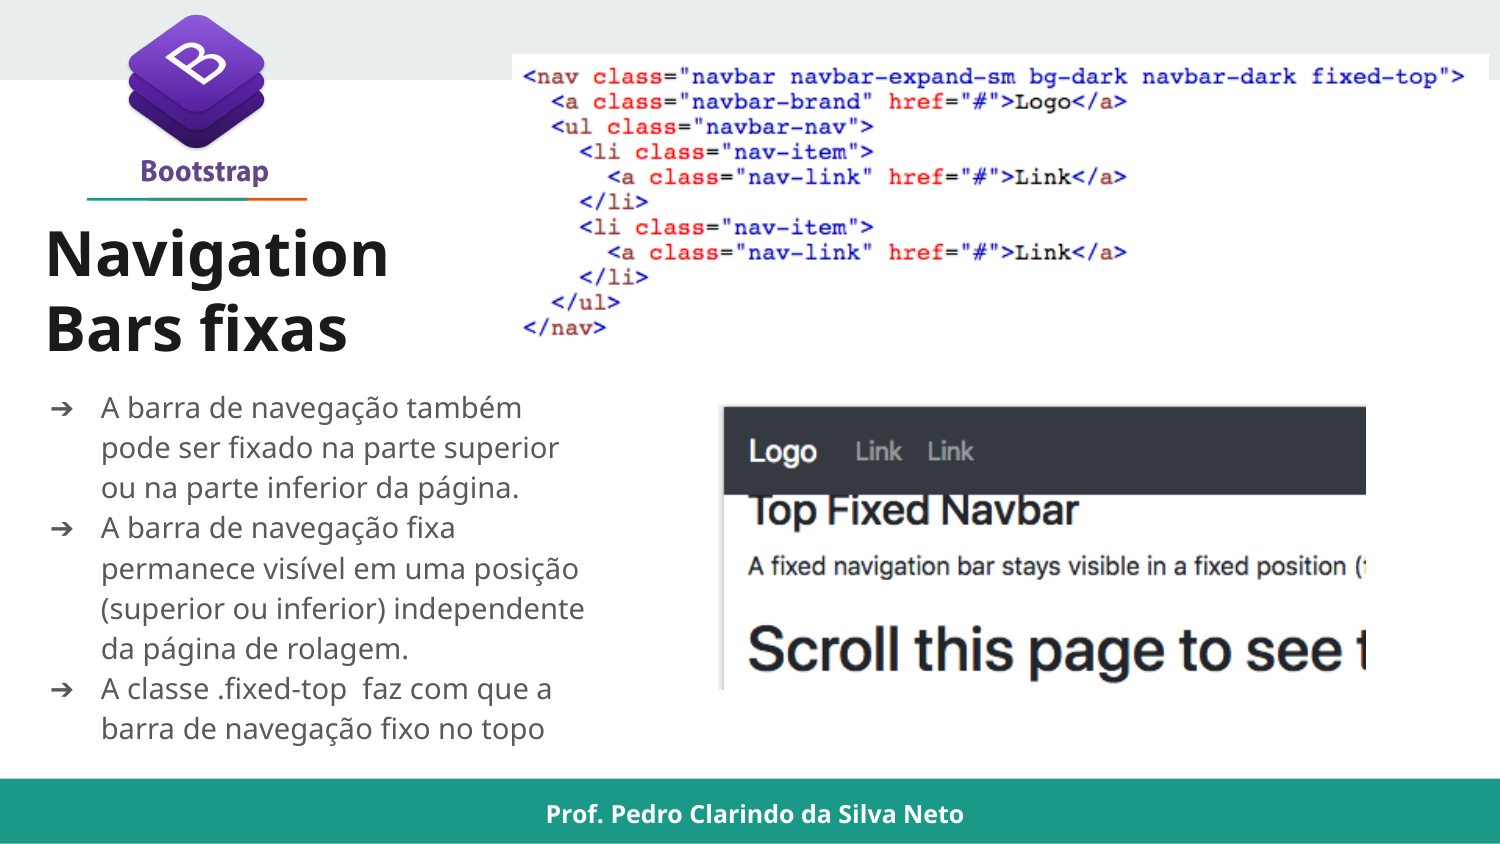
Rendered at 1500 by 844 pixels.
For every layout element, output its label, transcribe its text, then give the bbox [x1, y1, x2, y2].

picture [718, 404, 1366, 690]
title Prof. Pedro Clarindo da Silva Neto [10, 794, 1500, 844]
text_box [99, 10, 306, 212]
title Navigation Bars fixas [29, 199, 513, 370]
picture [511, 54, 1489, 354]
text_box [0, 778, 1500, 844]
list A barra de navegação também pode ser fixado na parte superior ou na parte inferior da página. A barra de navegação fixa permanece visível em uma posição (superior ou inferior) independente da página de rolagem. A classe .fixed-top faz com que a barra de navegação fixo no topo [10, 369, 603, 778]
